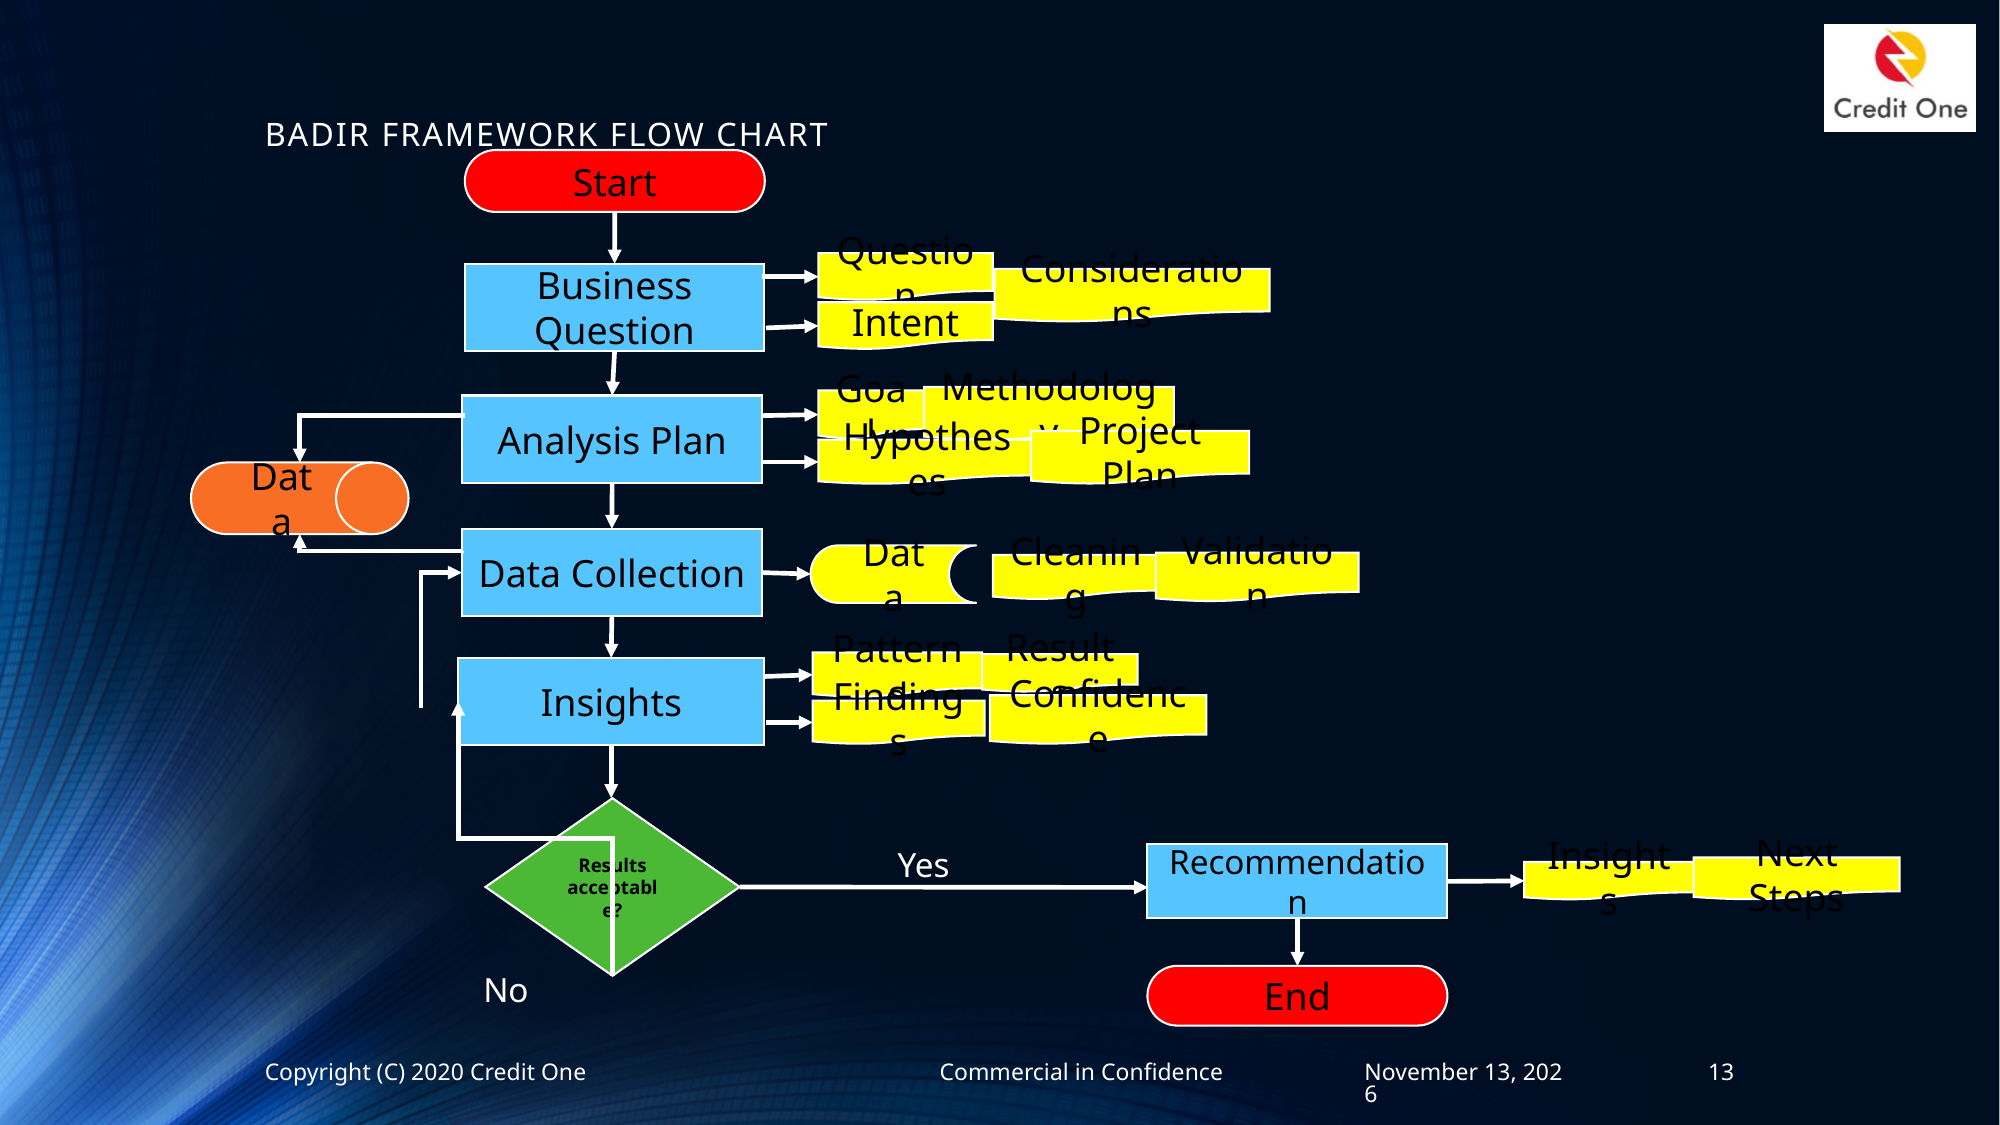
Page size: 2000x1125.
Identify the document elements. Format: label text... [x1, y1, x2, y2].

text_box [190, 149, 1900, 1026]
slide_number 13 [1612, 1050, 1750, 1096]
title BADIR FRAMEWORK FLOW CHART [249, 39, 1750, 149]
footer Copyright (C) 2020 Credit One Commercial in Confidence [249, 1050, 1325, 1096]
picture [0, 0, 2000, 1125]
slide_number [1349, 1050, 1588, 1096]
